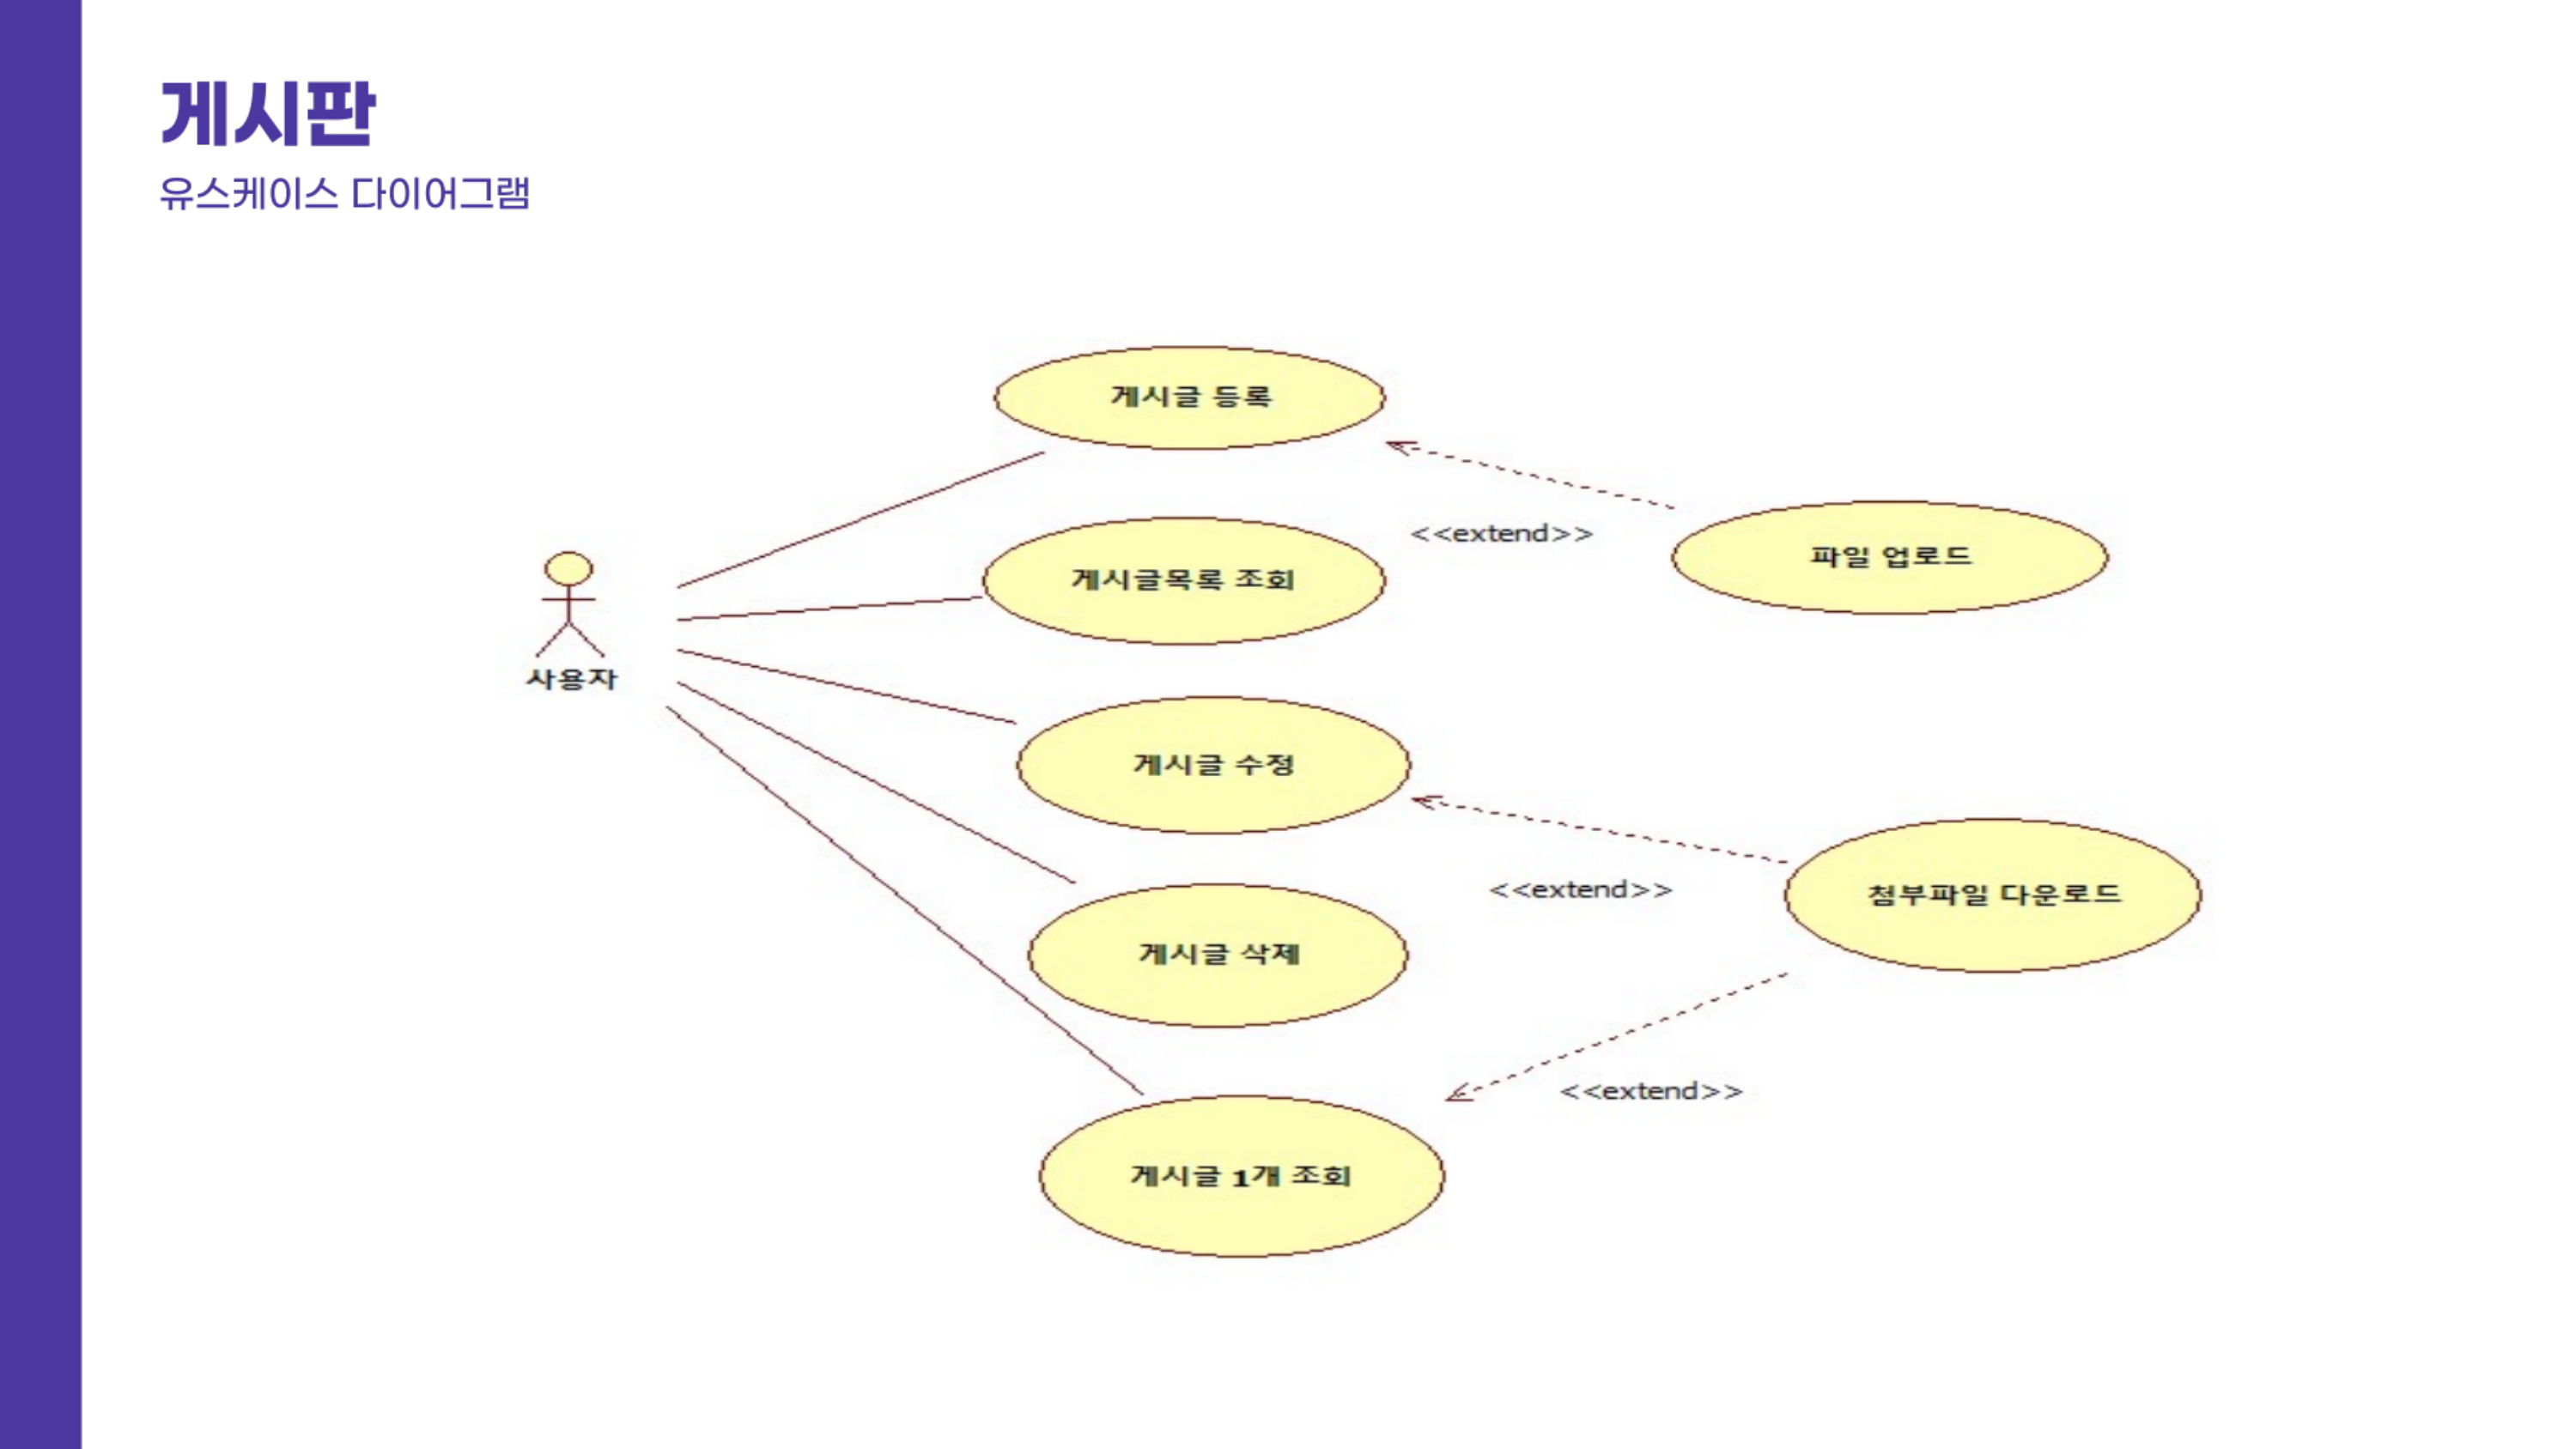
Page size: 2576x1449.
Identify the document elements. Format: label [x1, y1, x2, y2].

text_box [407, 305, 2259, 1300]
picture [148, 42, 549, 243]
text_box [0, 0, 83, 1449]
